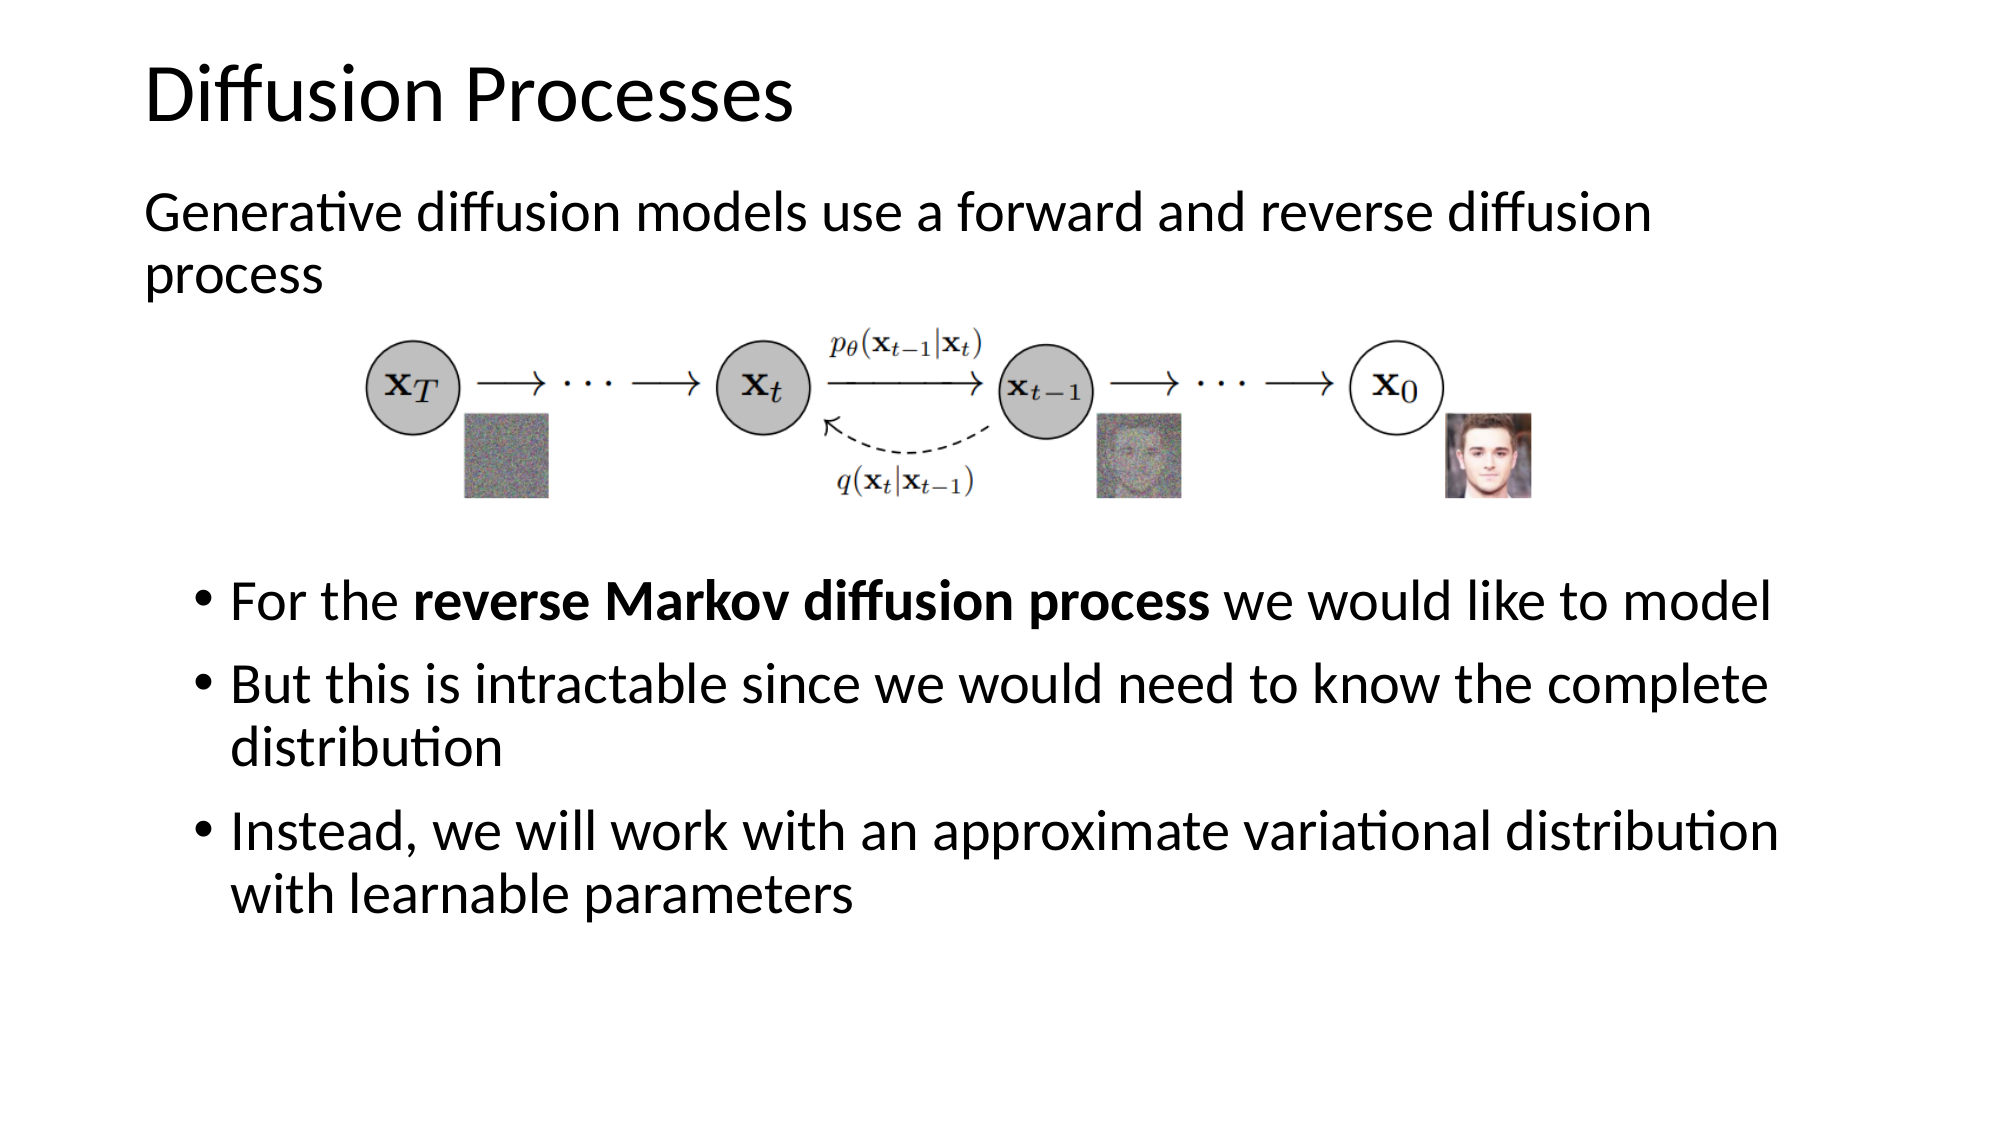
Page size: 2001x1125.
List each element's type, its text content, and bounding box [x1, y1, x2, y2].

picture [352, 324, 1542, 516]
title Diffusion Processes [129, 22, 1855, 166]
list Generative diffusion models use a forward and reverse diffusion process [129, 173, 1855, 355]
